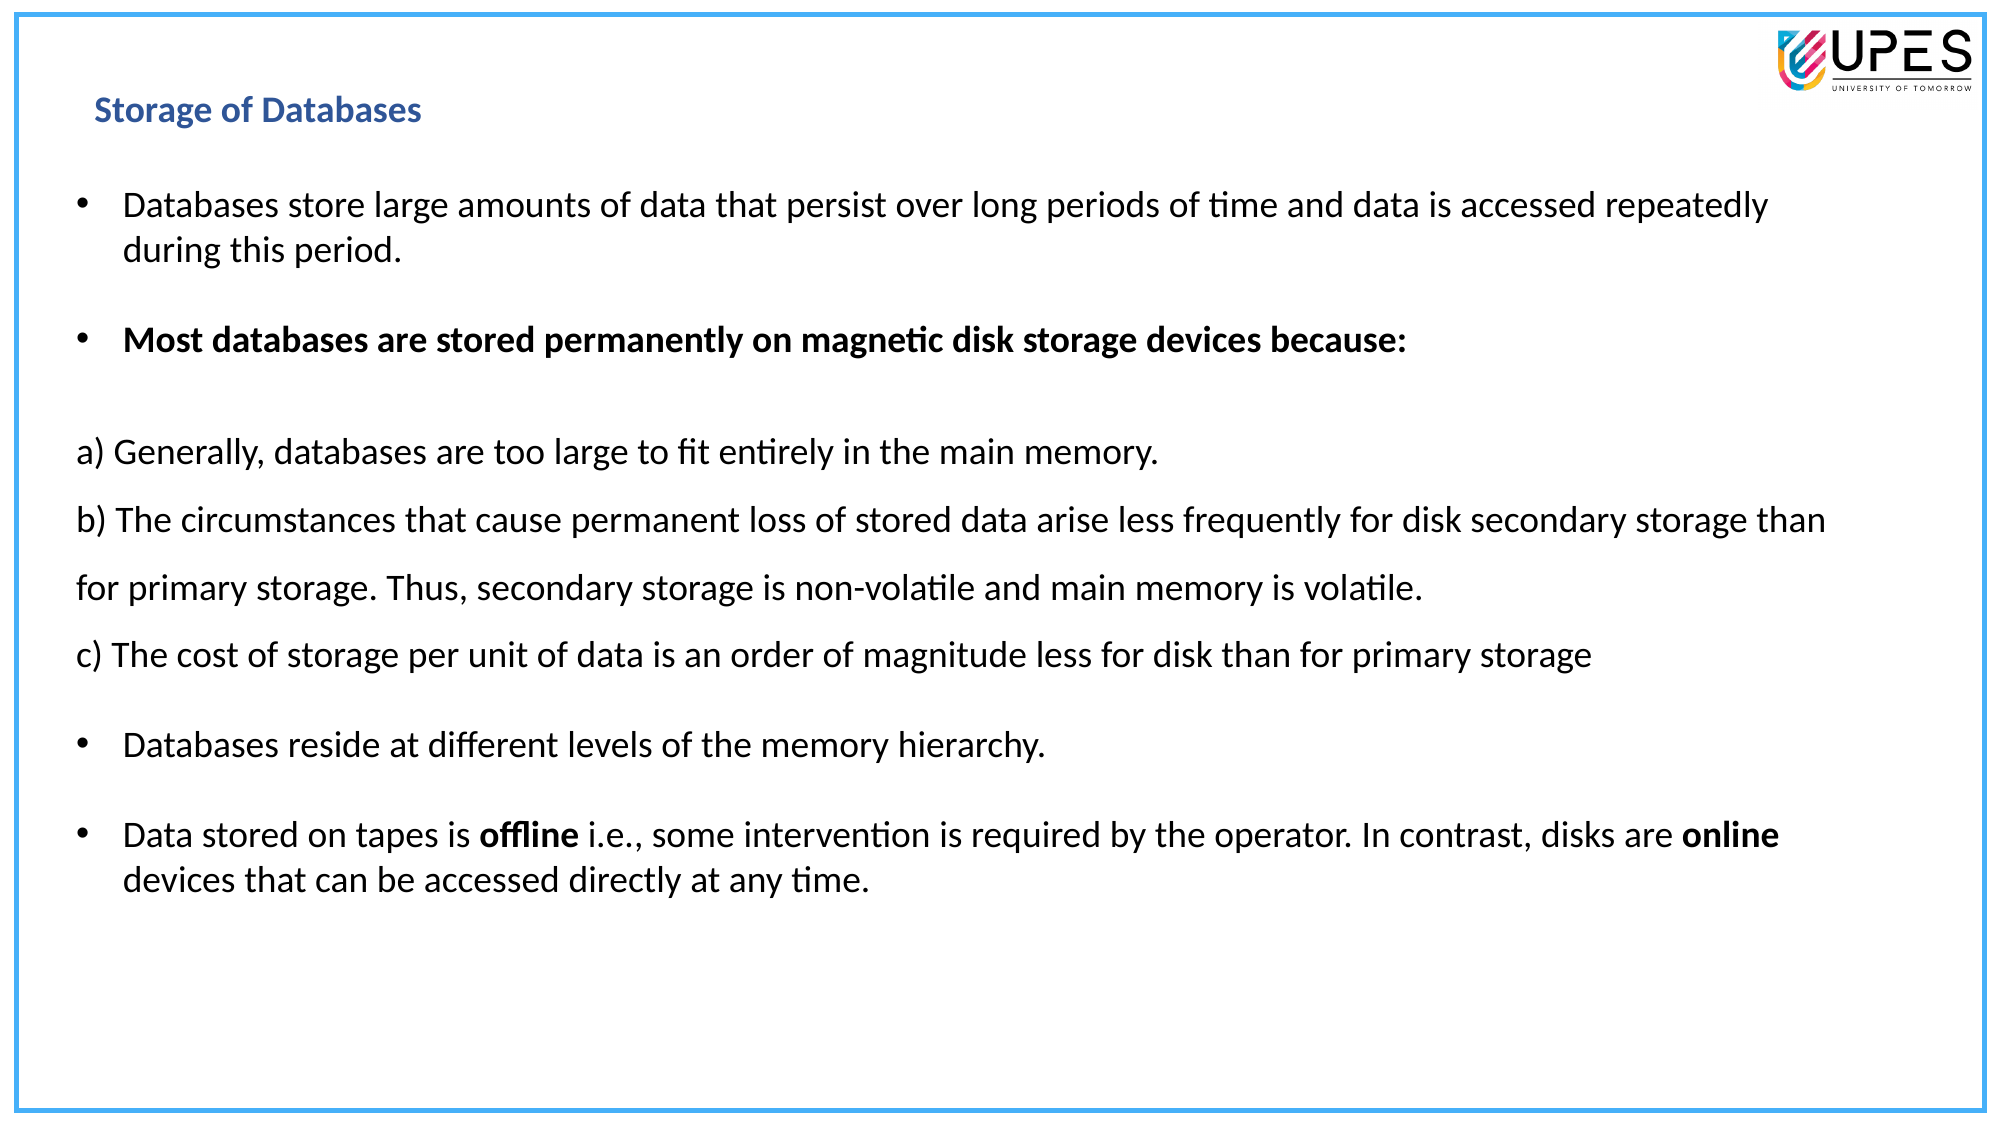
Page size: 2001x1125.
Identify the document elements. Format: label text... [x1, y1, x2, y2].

text_box Storage of Databases [79, 77, 771, 137]
text_box Databases store large amounts of data that persist over long periods of time and data is accessed repeatedly during this period. Most databases are stored permanently on magnetic disk storage devices because: a) Generally, databases are too large to fit entirely in the main memory. b) The circumstances that cause permanent loss of stored data arise less frequently for disk secondary storage than for primary storage. Thus, secondary storage is non-volatile and main memory is volatile. c) The cost of storage per unit of data is an order of magnitude less for disk than for primary storage Databases reside at different levels of the memory hierarchy. Data stored on tapes is offline i.e., some intervention is required by the operator. In contrast, disks are online devices that can be accessed directly at any time. [61, 172, 1869, 953]
picture [1758, 20, 1978, 110]
